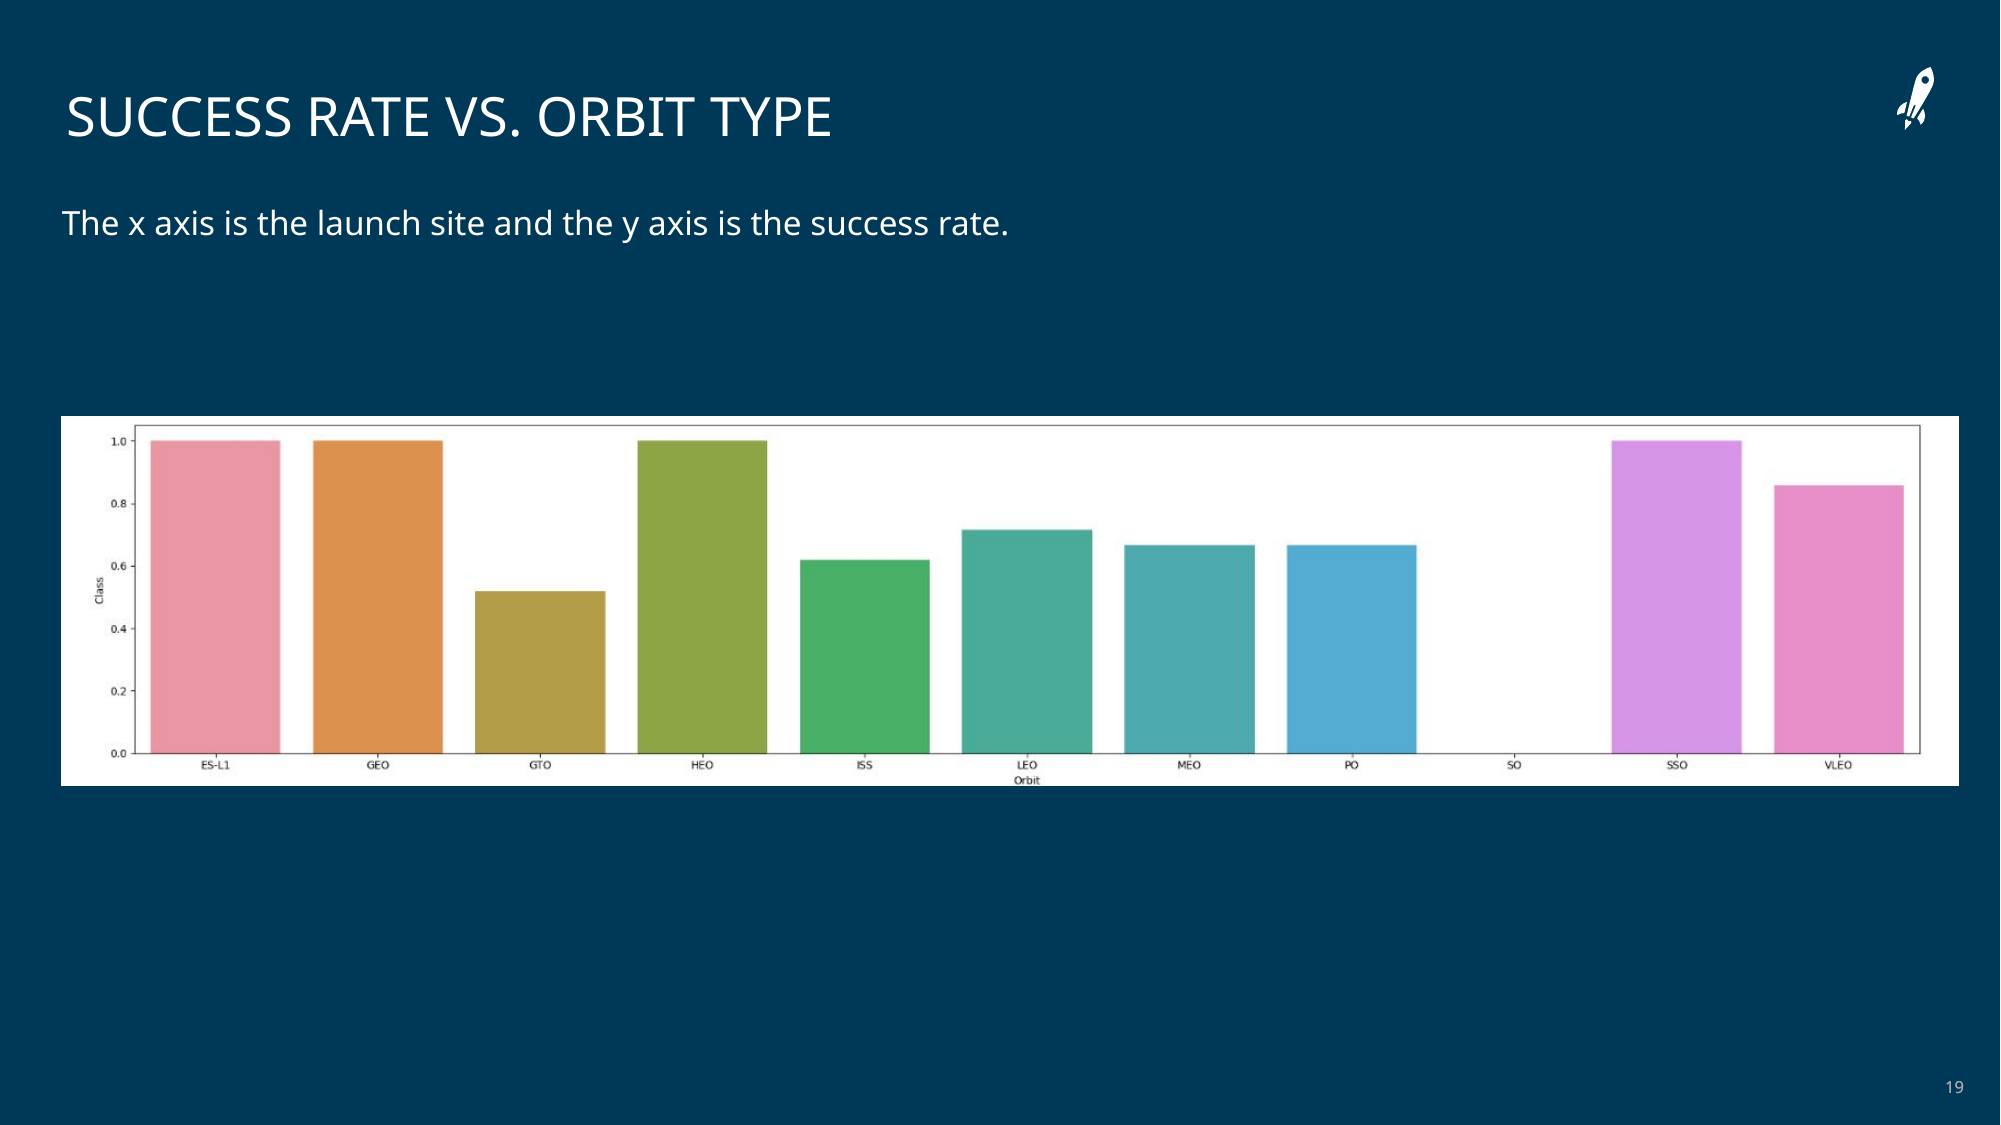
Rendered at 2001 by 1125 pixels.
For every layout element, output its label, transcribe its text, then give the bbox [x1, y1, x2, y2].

title Success Rate vs. Orbit Type [66, 30, 1863, 149]
list The x axis is the launch site and the y axis is the success rate. [61, 201, 1594, 303]
picture [61, 416, 1959, 786]
